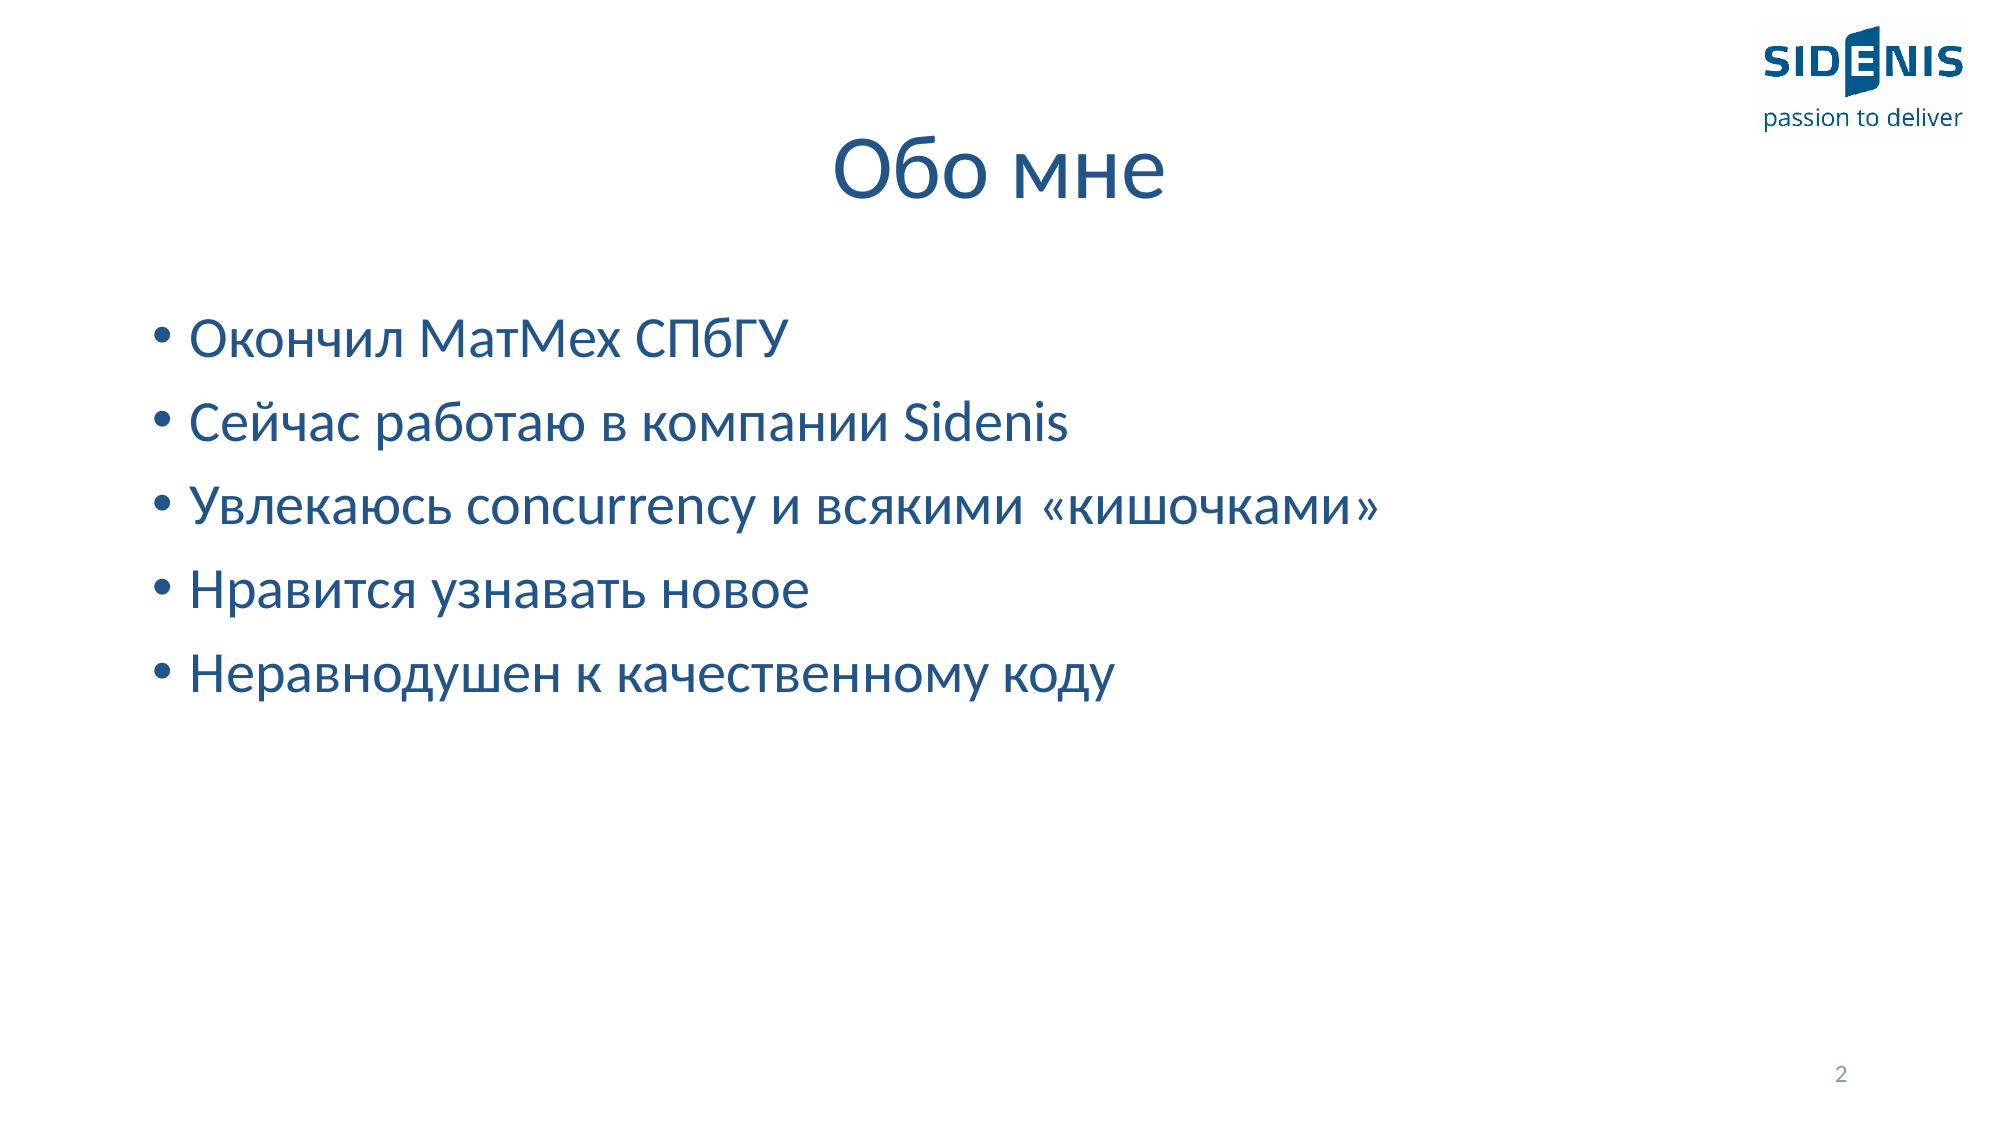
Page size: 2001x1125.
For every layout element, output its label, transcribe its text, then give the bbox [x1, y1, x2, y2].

picture [1757, 20, 1968, 139]
title Обо мне [137, 59, 1863, 278]
list Окончил МатМех СПбГУ Сейчас работаю в компании Sidenis Увлекаюсь concurrency и всякими «кишочками» Нравится узнавать новое Неравнодушен к качественному коду [137, 299, 1863, 1014]
slide_number 2 [1412, 1042, 1863, 1103]
